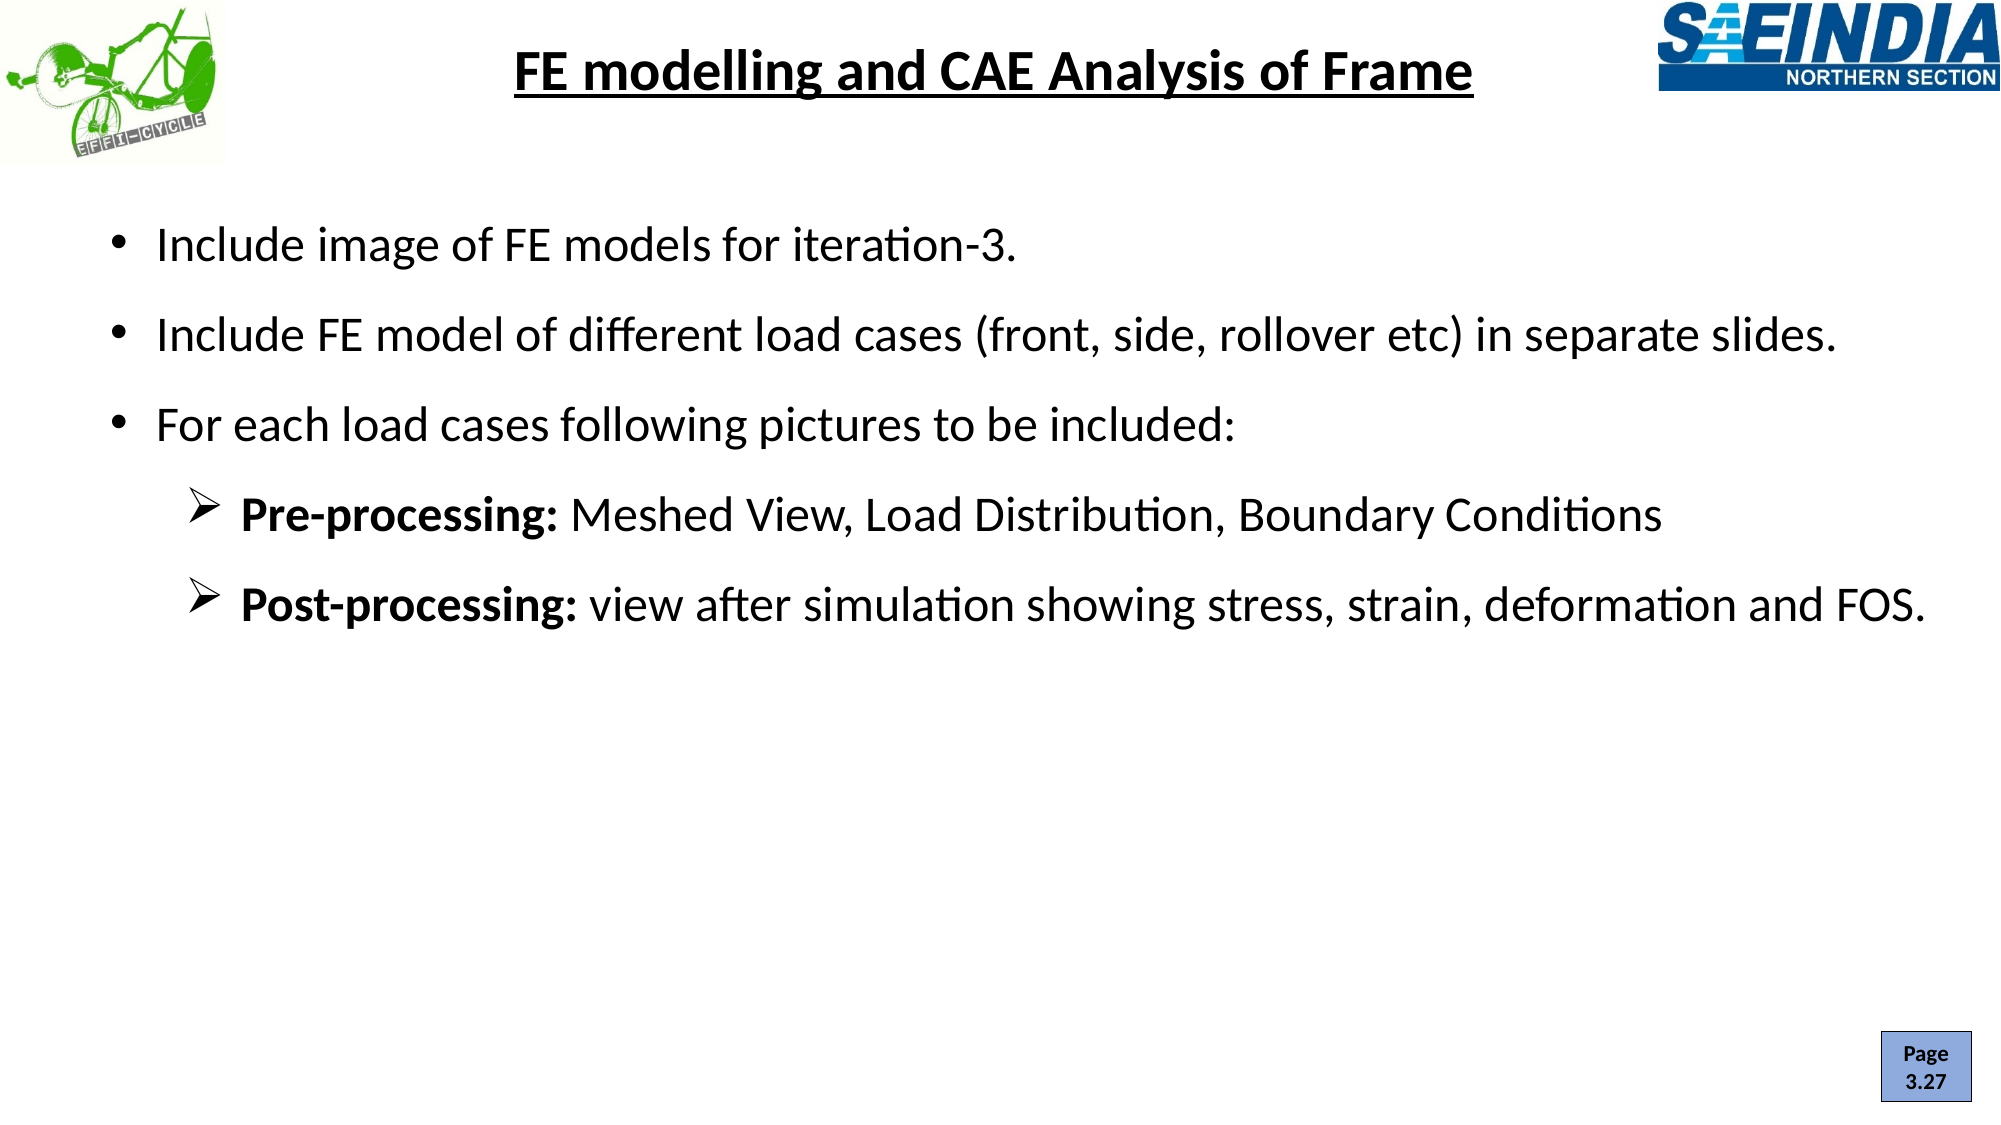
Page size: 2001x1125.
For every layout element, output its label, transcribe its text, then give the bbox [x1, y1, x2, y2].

text_box FE modelling and CAE Analysis of Frame [372, 15, 1616, 128]
text_box Page 3.27 [1881, 1031, 1972, 1102]
text_box Include image of FE models for iteration-3. Include FE model of different load cases (front, side, rollover etc) in separate slides. For each load cases following pictures to be included: Pre-processing: Meshed View, Load Distribution, Boundary Conditions Post-processing: view after simulation showing stress, strain, deformation and FOS. [95, 174, 1972, 639]
picture [0, 1, 226, 165]
picture [1658, 1, 2000, 91]
